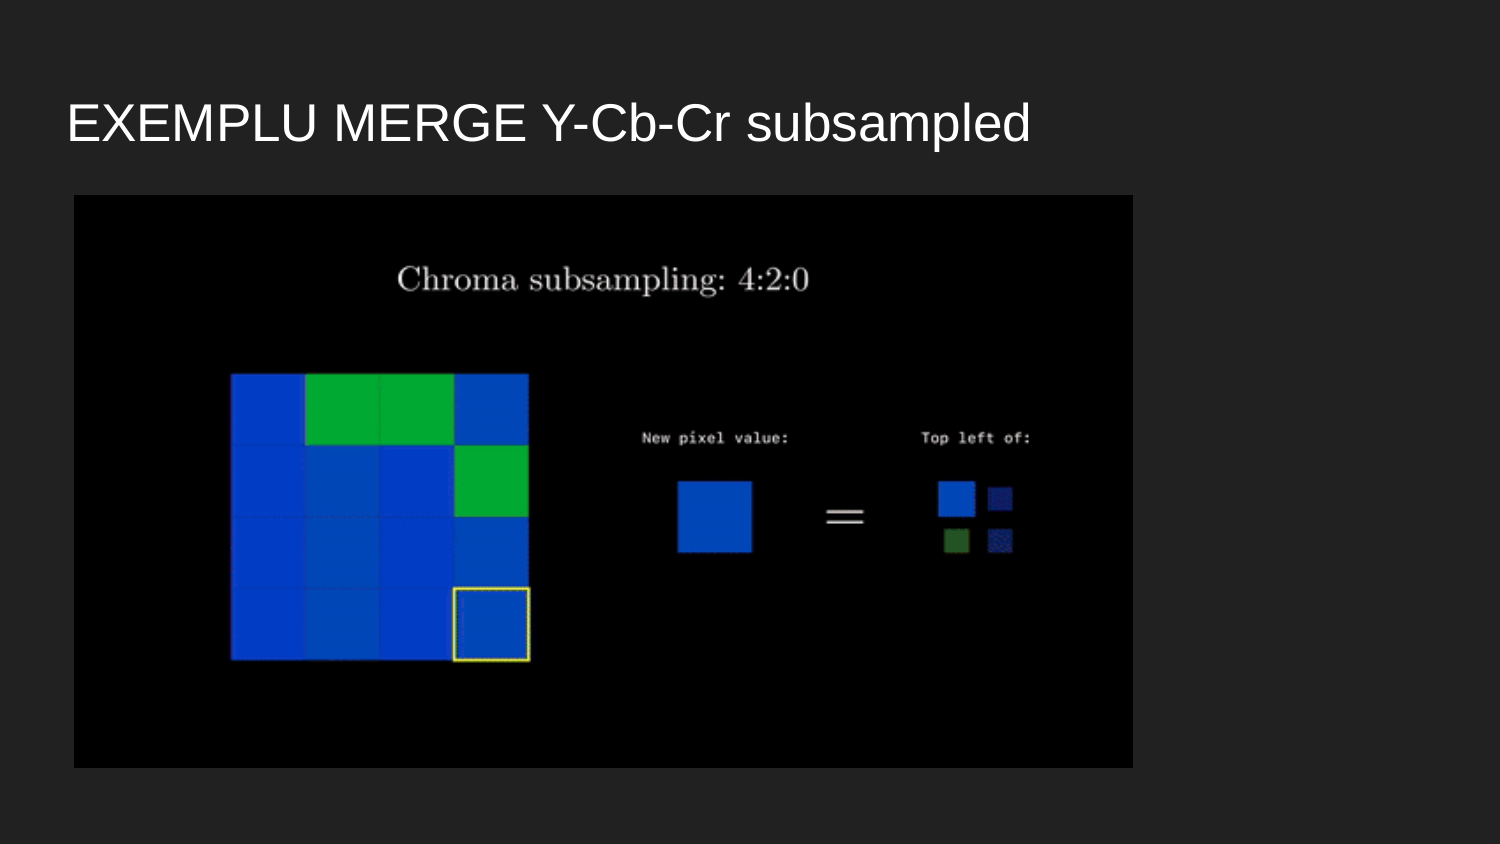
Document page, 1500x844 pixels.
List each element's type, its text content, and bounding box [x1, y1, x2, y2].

picture [74, 195, 1134, 769]
title EXEMPLU MERGE Y-Cb-Cr subsampled [51, 72, 1449, 167]
